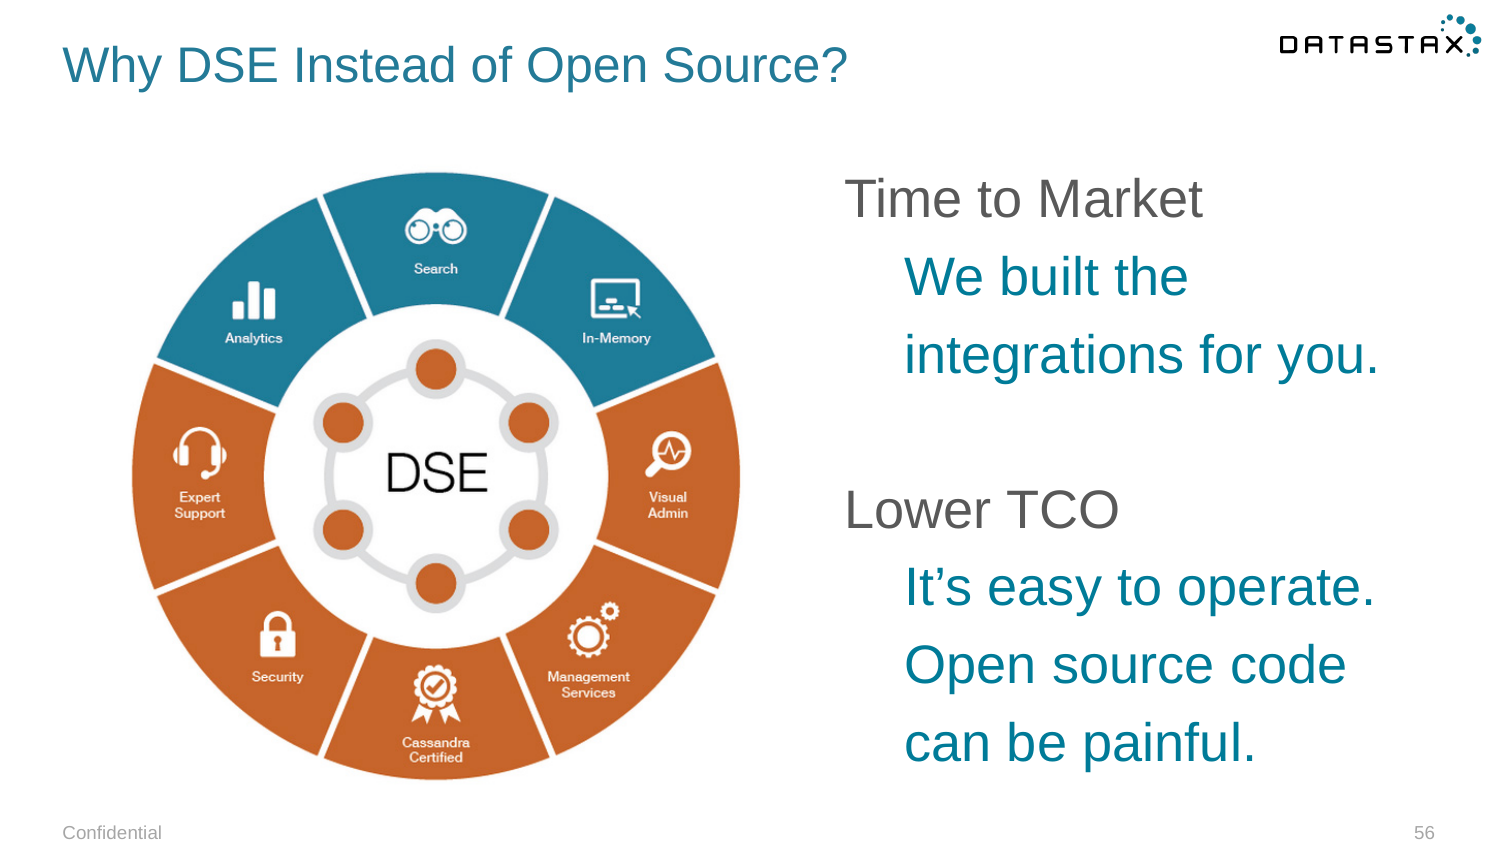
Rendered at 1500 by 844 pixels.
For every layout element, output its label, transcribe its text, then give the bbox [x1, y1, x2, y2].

footer Confidential [62, 820, 638, 844]
slide_number 56 [1110, 820, 1436, 844]
picture [1273, 7, 1485, 70]
picture [105, 148, 771, 803]
list Time to Market We built the integrations for you. Lower TCO It’s easy to operate. Open source code can be painful. [844, 163, 1453, 815]
title Why DSE Instead of Open Source? [62, 32, 1300, 94]
